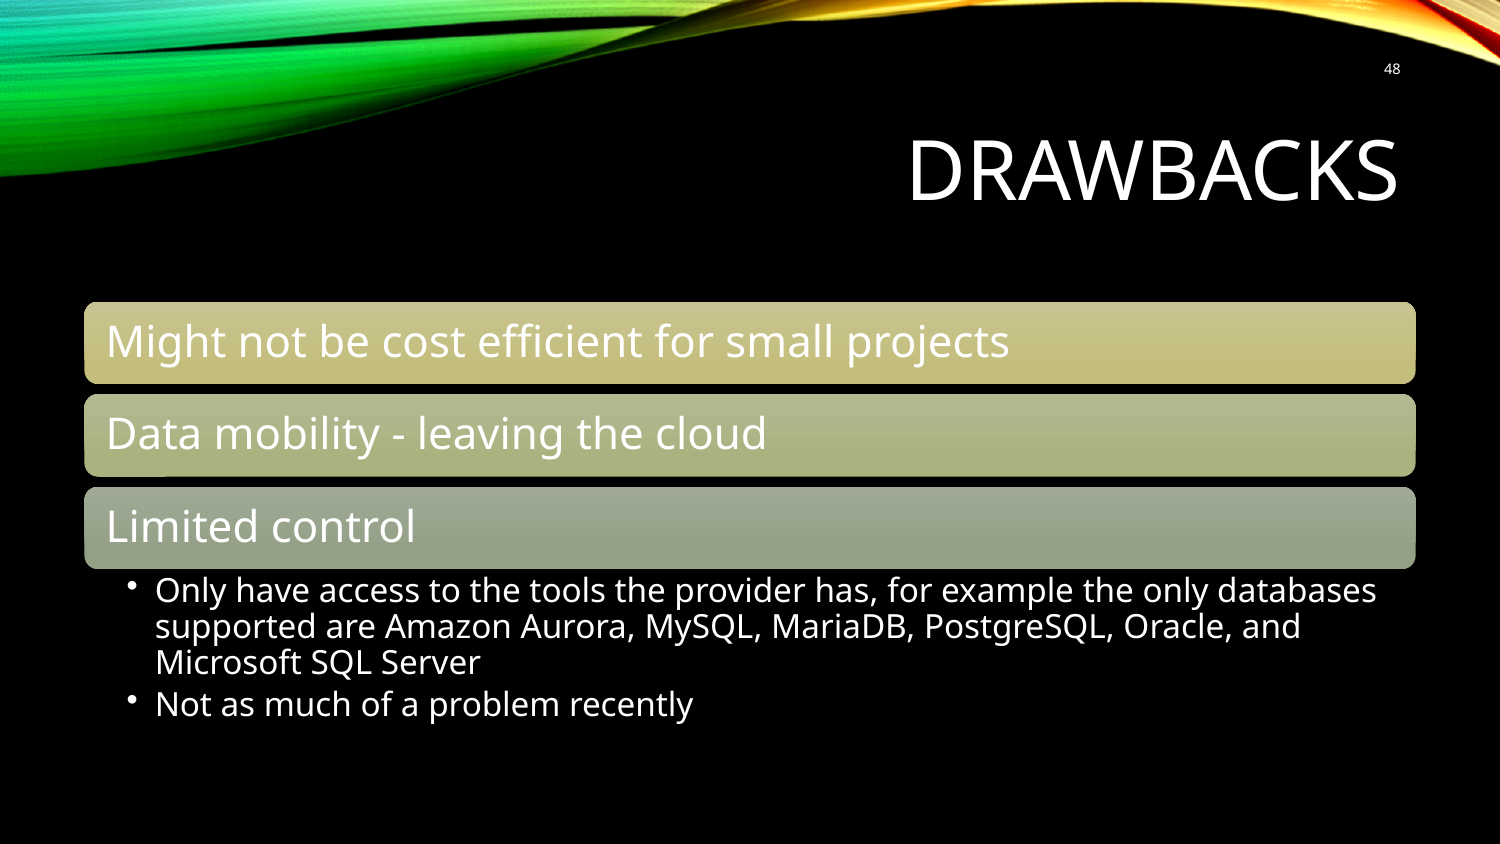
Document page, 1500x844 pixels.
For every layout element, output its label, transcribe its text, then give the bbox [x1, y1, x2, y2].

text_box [84, 300, 1416, 735]
slide_number 48 [1078, 46, 1416, 92]
title Drawbacks [356, 94, 1416, 254]
picture [0, 0, 1500, 178]
